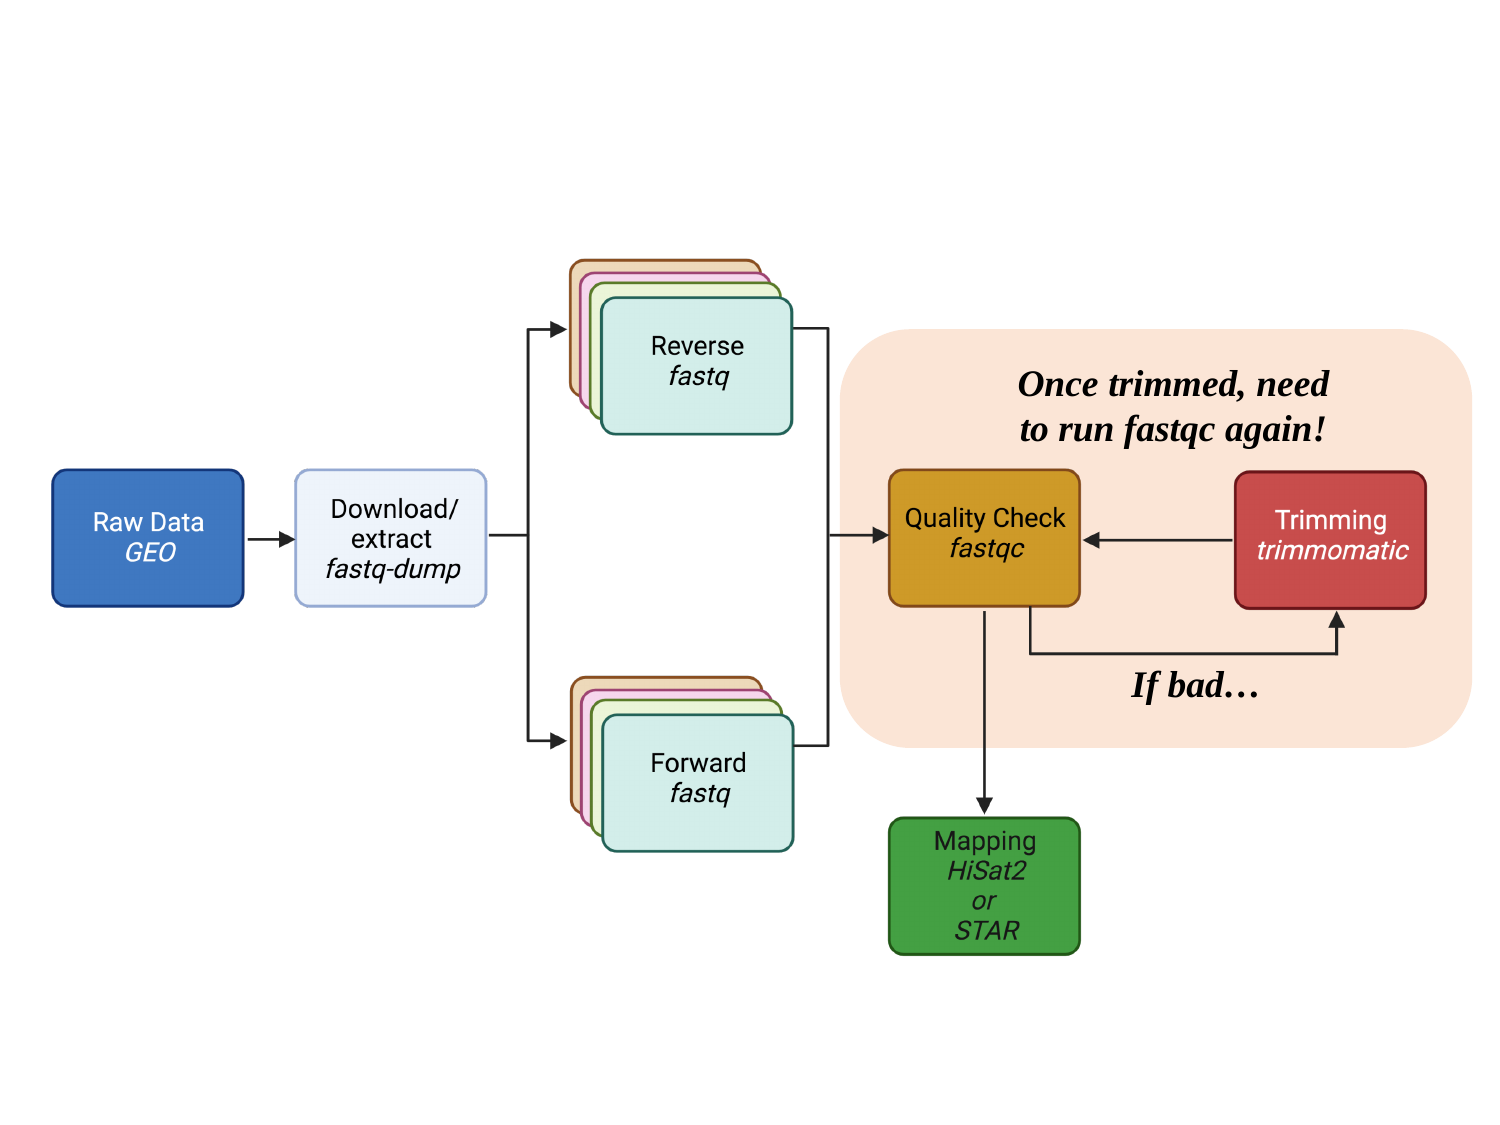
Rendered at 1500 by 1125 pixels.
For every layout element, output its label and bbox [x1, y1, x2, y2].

picture [0, 223, 1500, 968]
